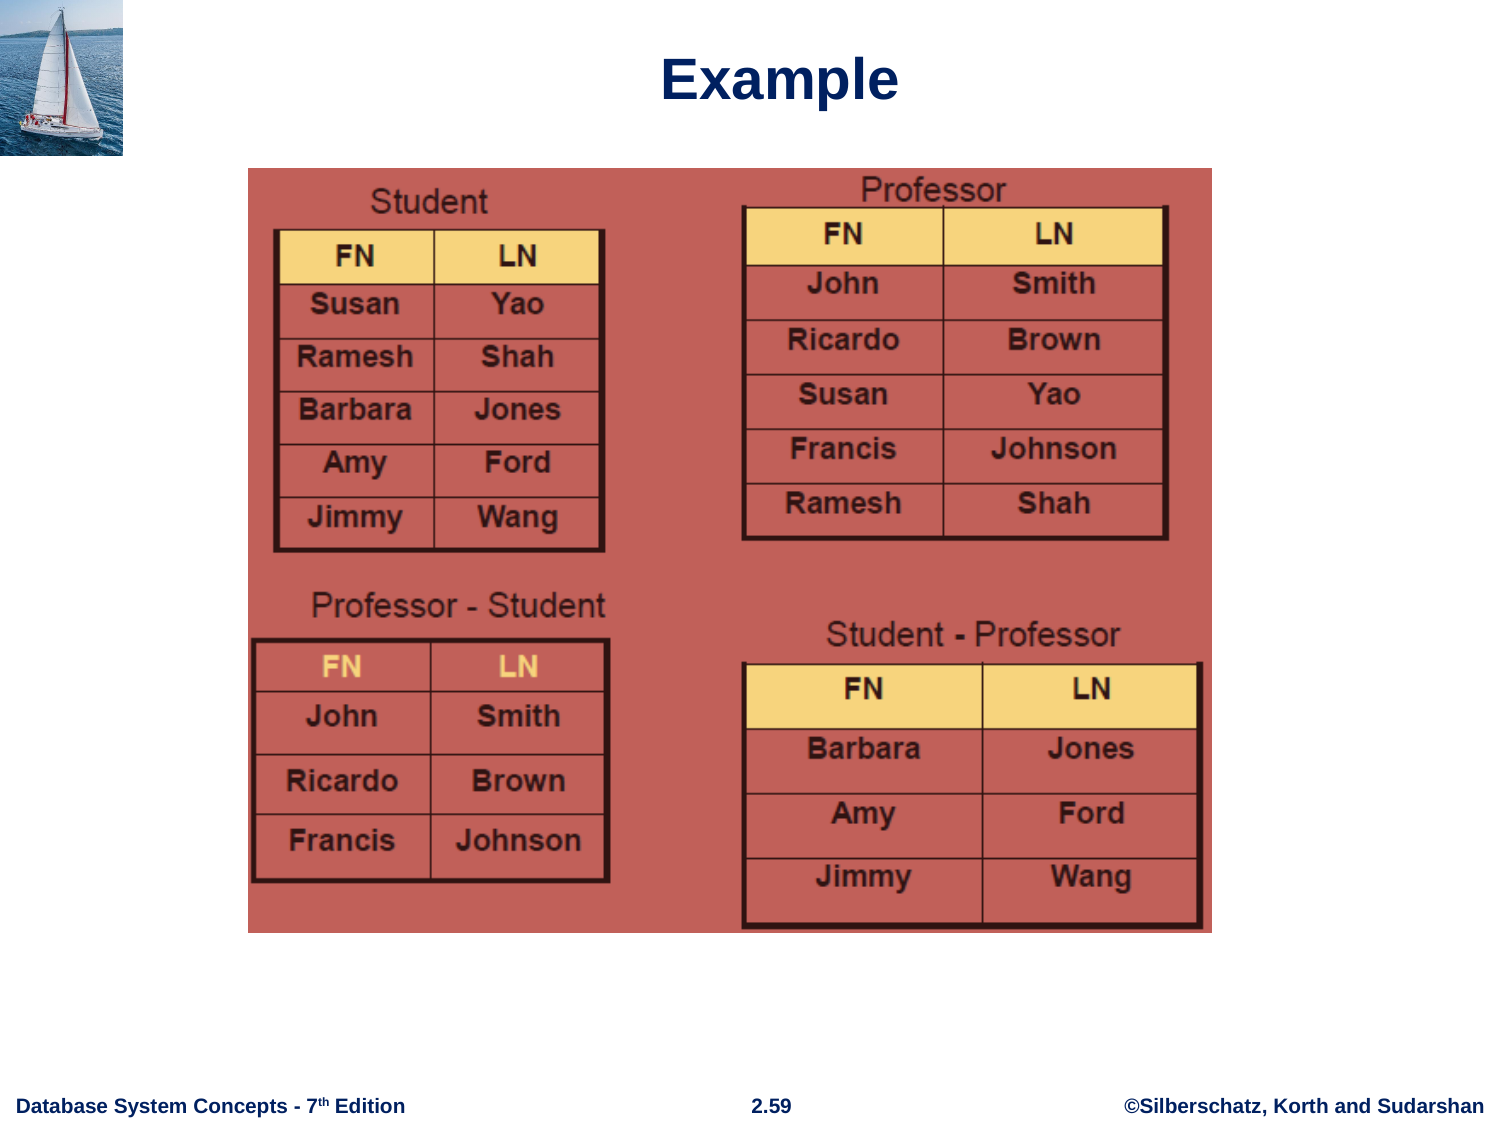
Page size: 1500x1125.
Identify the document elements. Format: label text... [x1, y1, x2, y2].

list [248, 168, 1212, 933]
title Example [125, 18, 1452, 120]
picture [0, 0, 123, 156]
